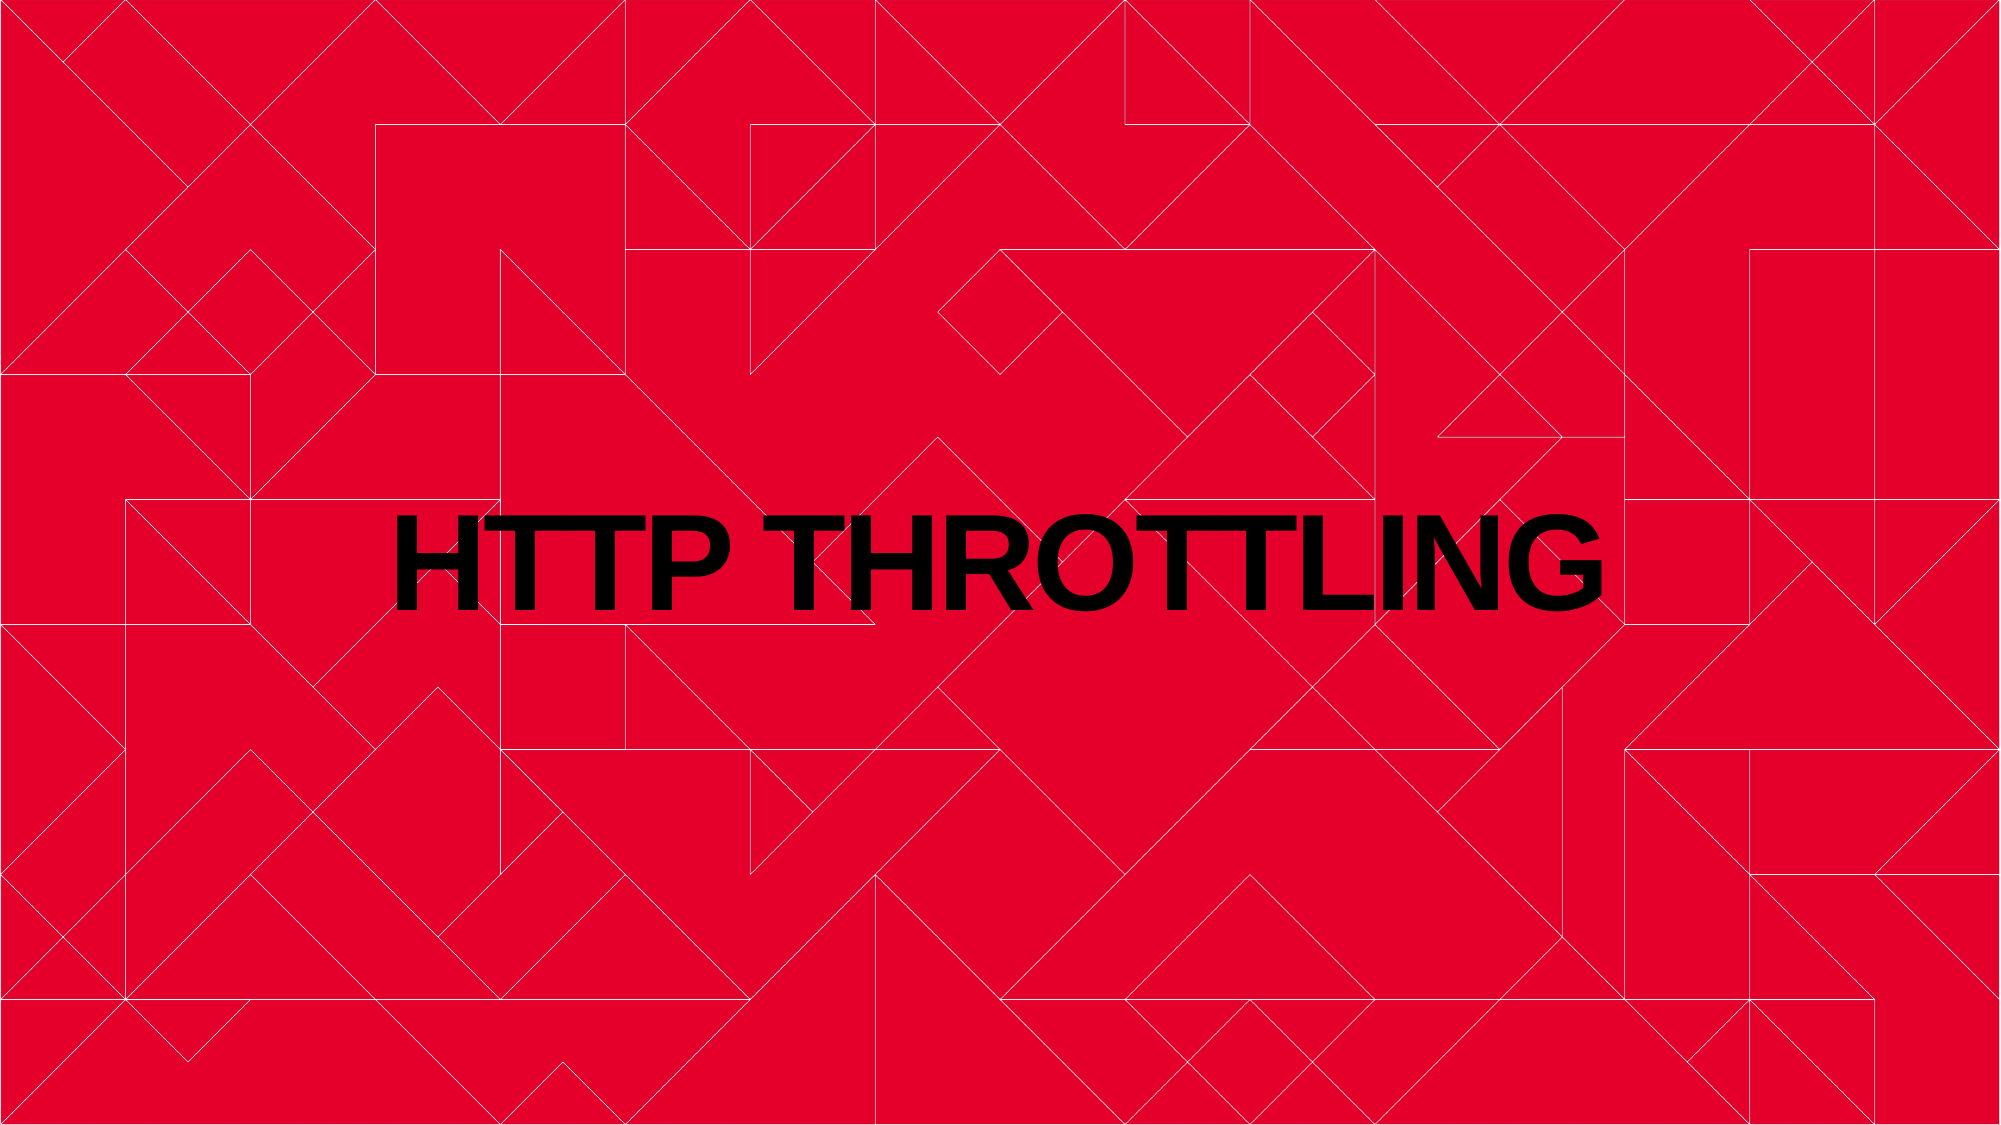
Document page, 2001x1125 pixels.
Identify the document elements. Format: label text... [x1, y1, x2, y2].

picture [0, 0, 2000, 1125]
title HTTP Throttling [231, 440, 1769, 666]
